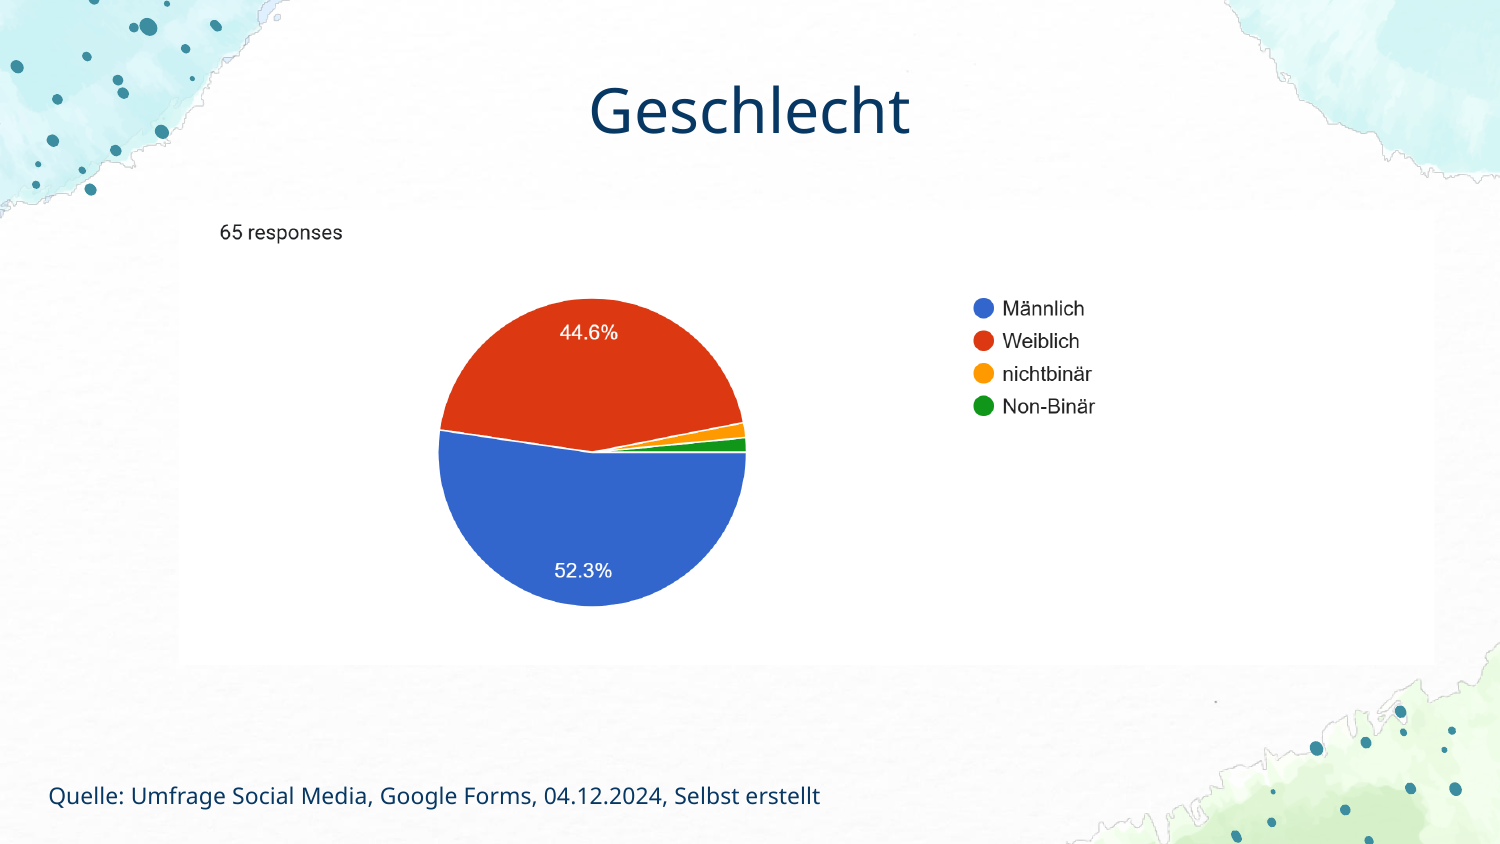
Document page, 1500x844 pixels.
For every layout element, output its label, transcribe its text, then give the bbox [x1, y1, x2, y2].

picture [0, 0, 1500, 844]
title Geschlecht [120, 61, 1380, 156]
text_box Quelle: Umfrage Social Media, Google Forms, 04.12.2024, Selbst erstellt [33, 773, 1029, 817]
